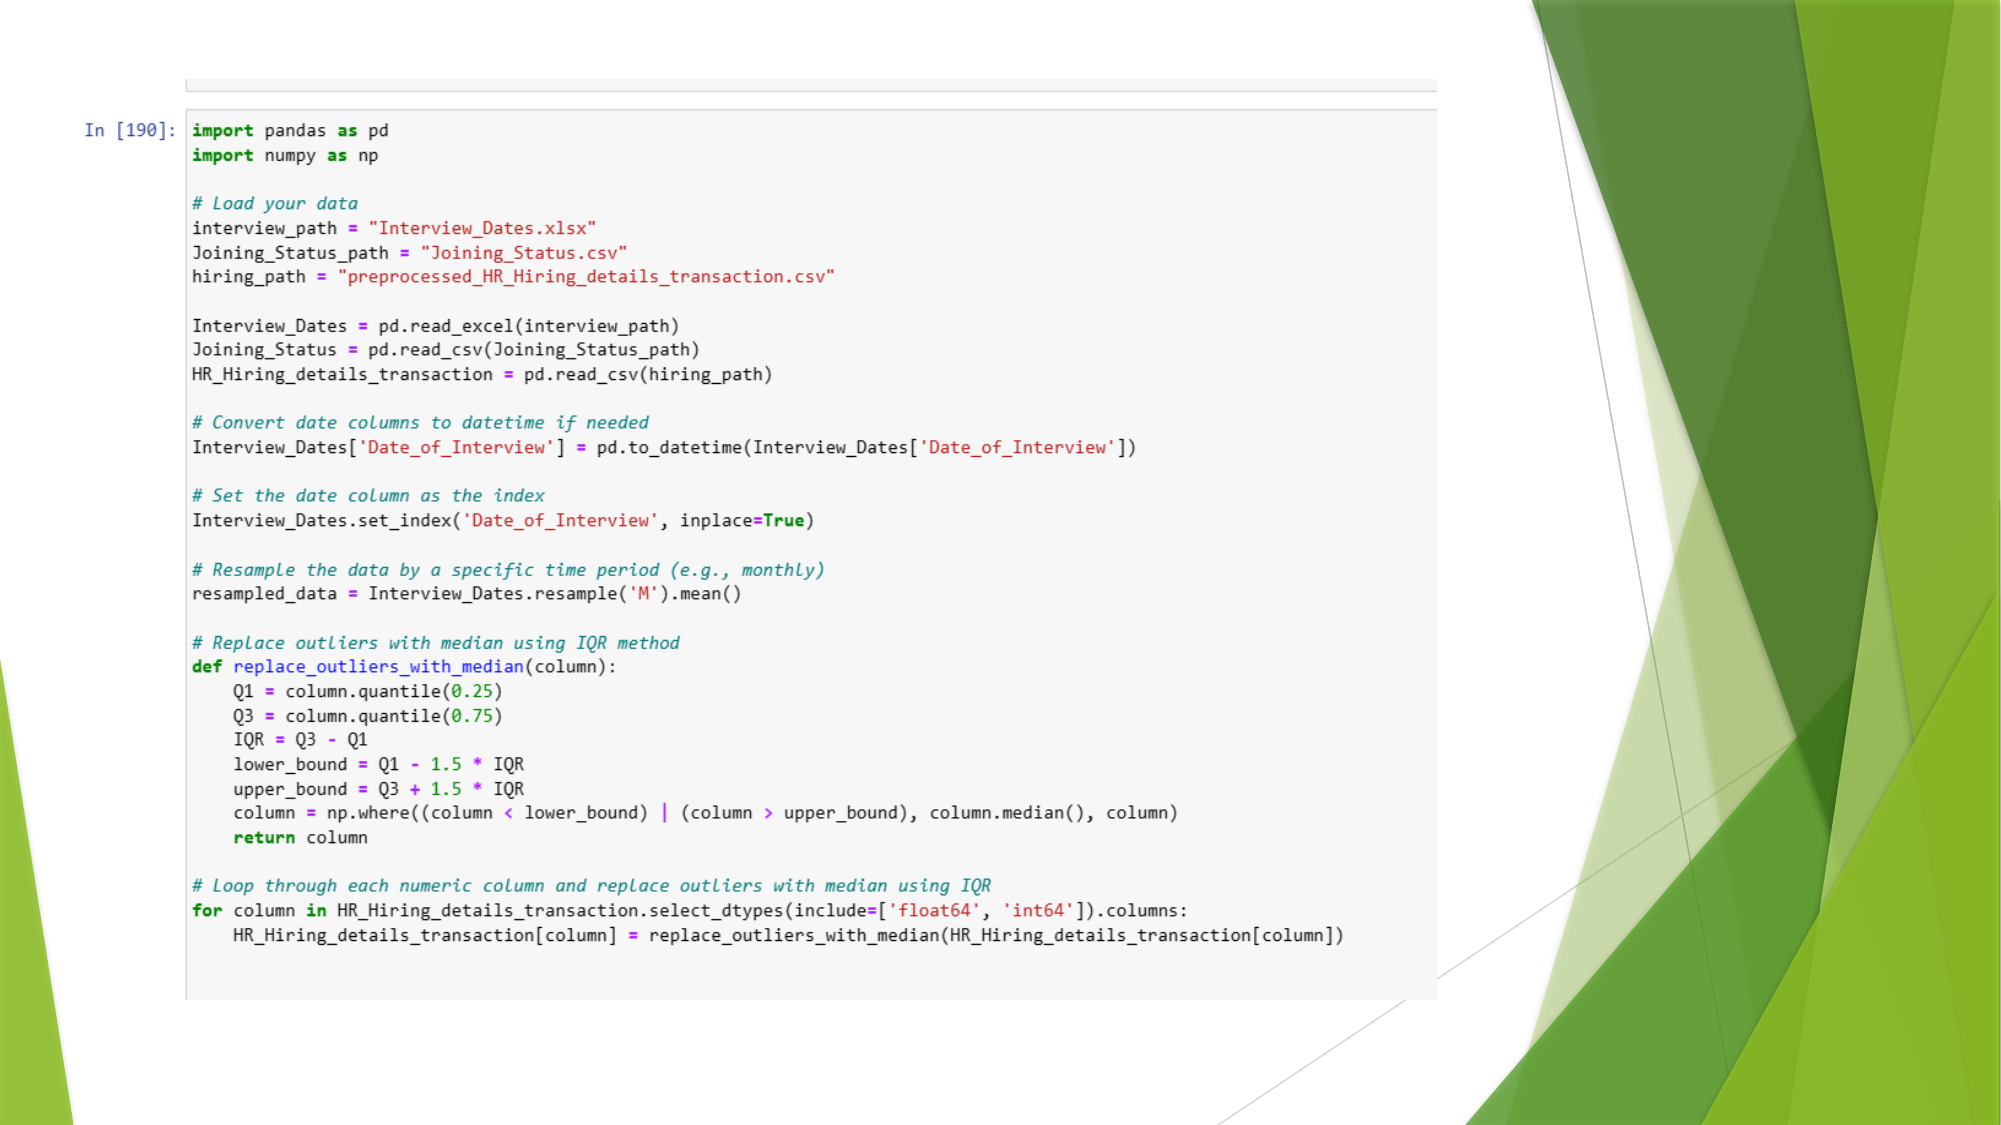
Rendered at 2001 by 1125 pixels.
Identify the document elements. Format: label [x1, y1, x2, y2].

picture [62, 78, 1438, 1001]
